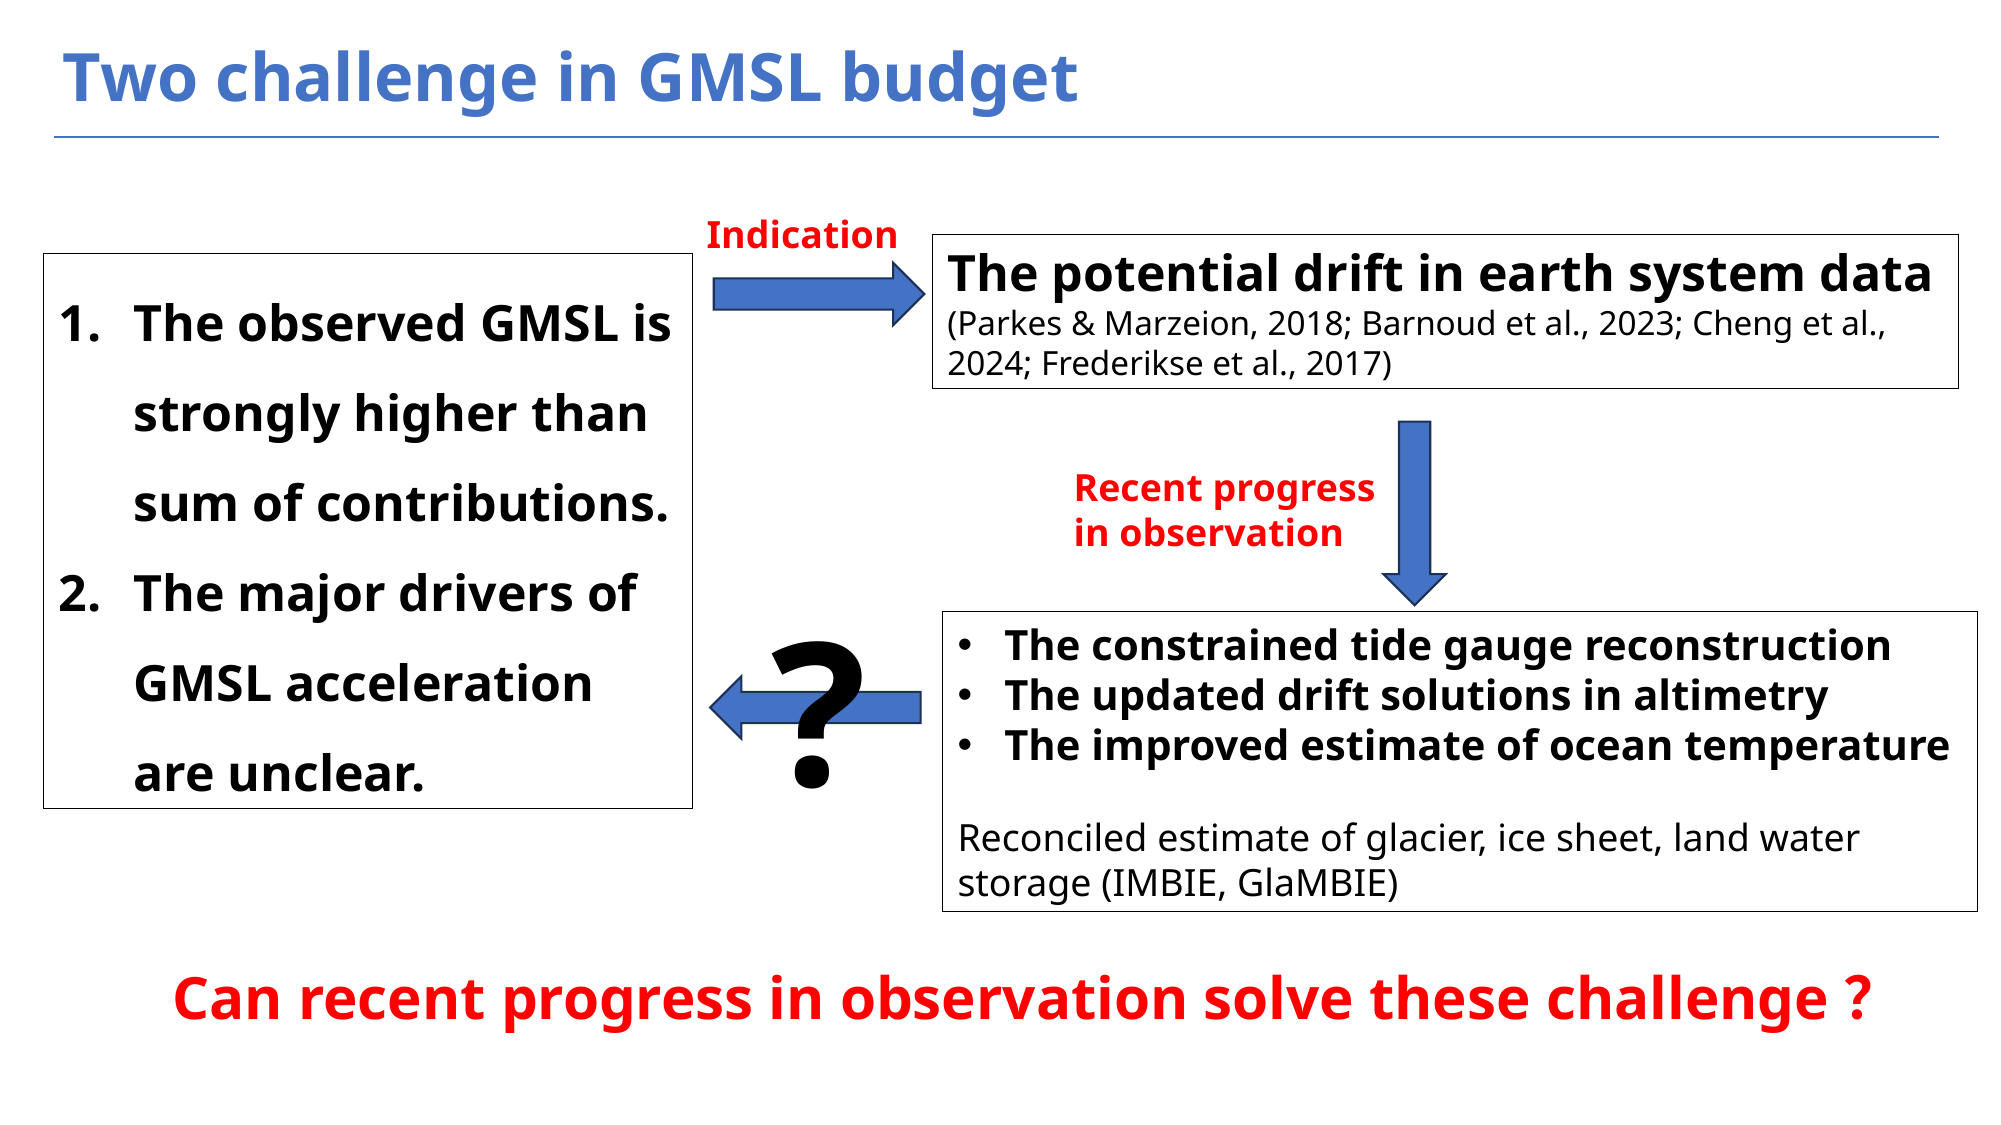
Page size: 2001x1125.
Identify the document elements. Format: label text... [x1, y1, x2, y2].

text_box Two challenge in GMSL budget [48, 27, 1978, 122]
text_box Recent progress in observation [1058, 456, 1415, 562]
text_box The constrained tide gauge reconstruction The updated drift solutions in altimetry The improved estimate of ocean temperature Reconciled estimate of glacier, ice sheet, land water storage (IMBIE, GlaMBIE) [942, 611, 1978, 912]
text_box [882, 690, 922, 725]
text_box [708, 673, 756, 742]
text_box ? [756, 578, 882, 834]
text_box Can recent progress in observation solve these challenge？ [157, 953, 1917, 1039]
text_box [384, 428, 554, 769]
text_box [1380, 420, 1449, 607]
text_box The potential drift in earth system data (Parkes & Marzeion, 2018; Barnoud et al., 2023; Cheng et al., 2024; Frederikse et al., 2017) [932, 234, 1959, 389]
text_box [712, 264, 926, 328]
text_box Indication [691, 204, 914, 264]
text_box The observed GMSL is strongly higher than sum of contributions. The major drivers of GMSL acceleration are unclear. [43, 253, 693, 809]
